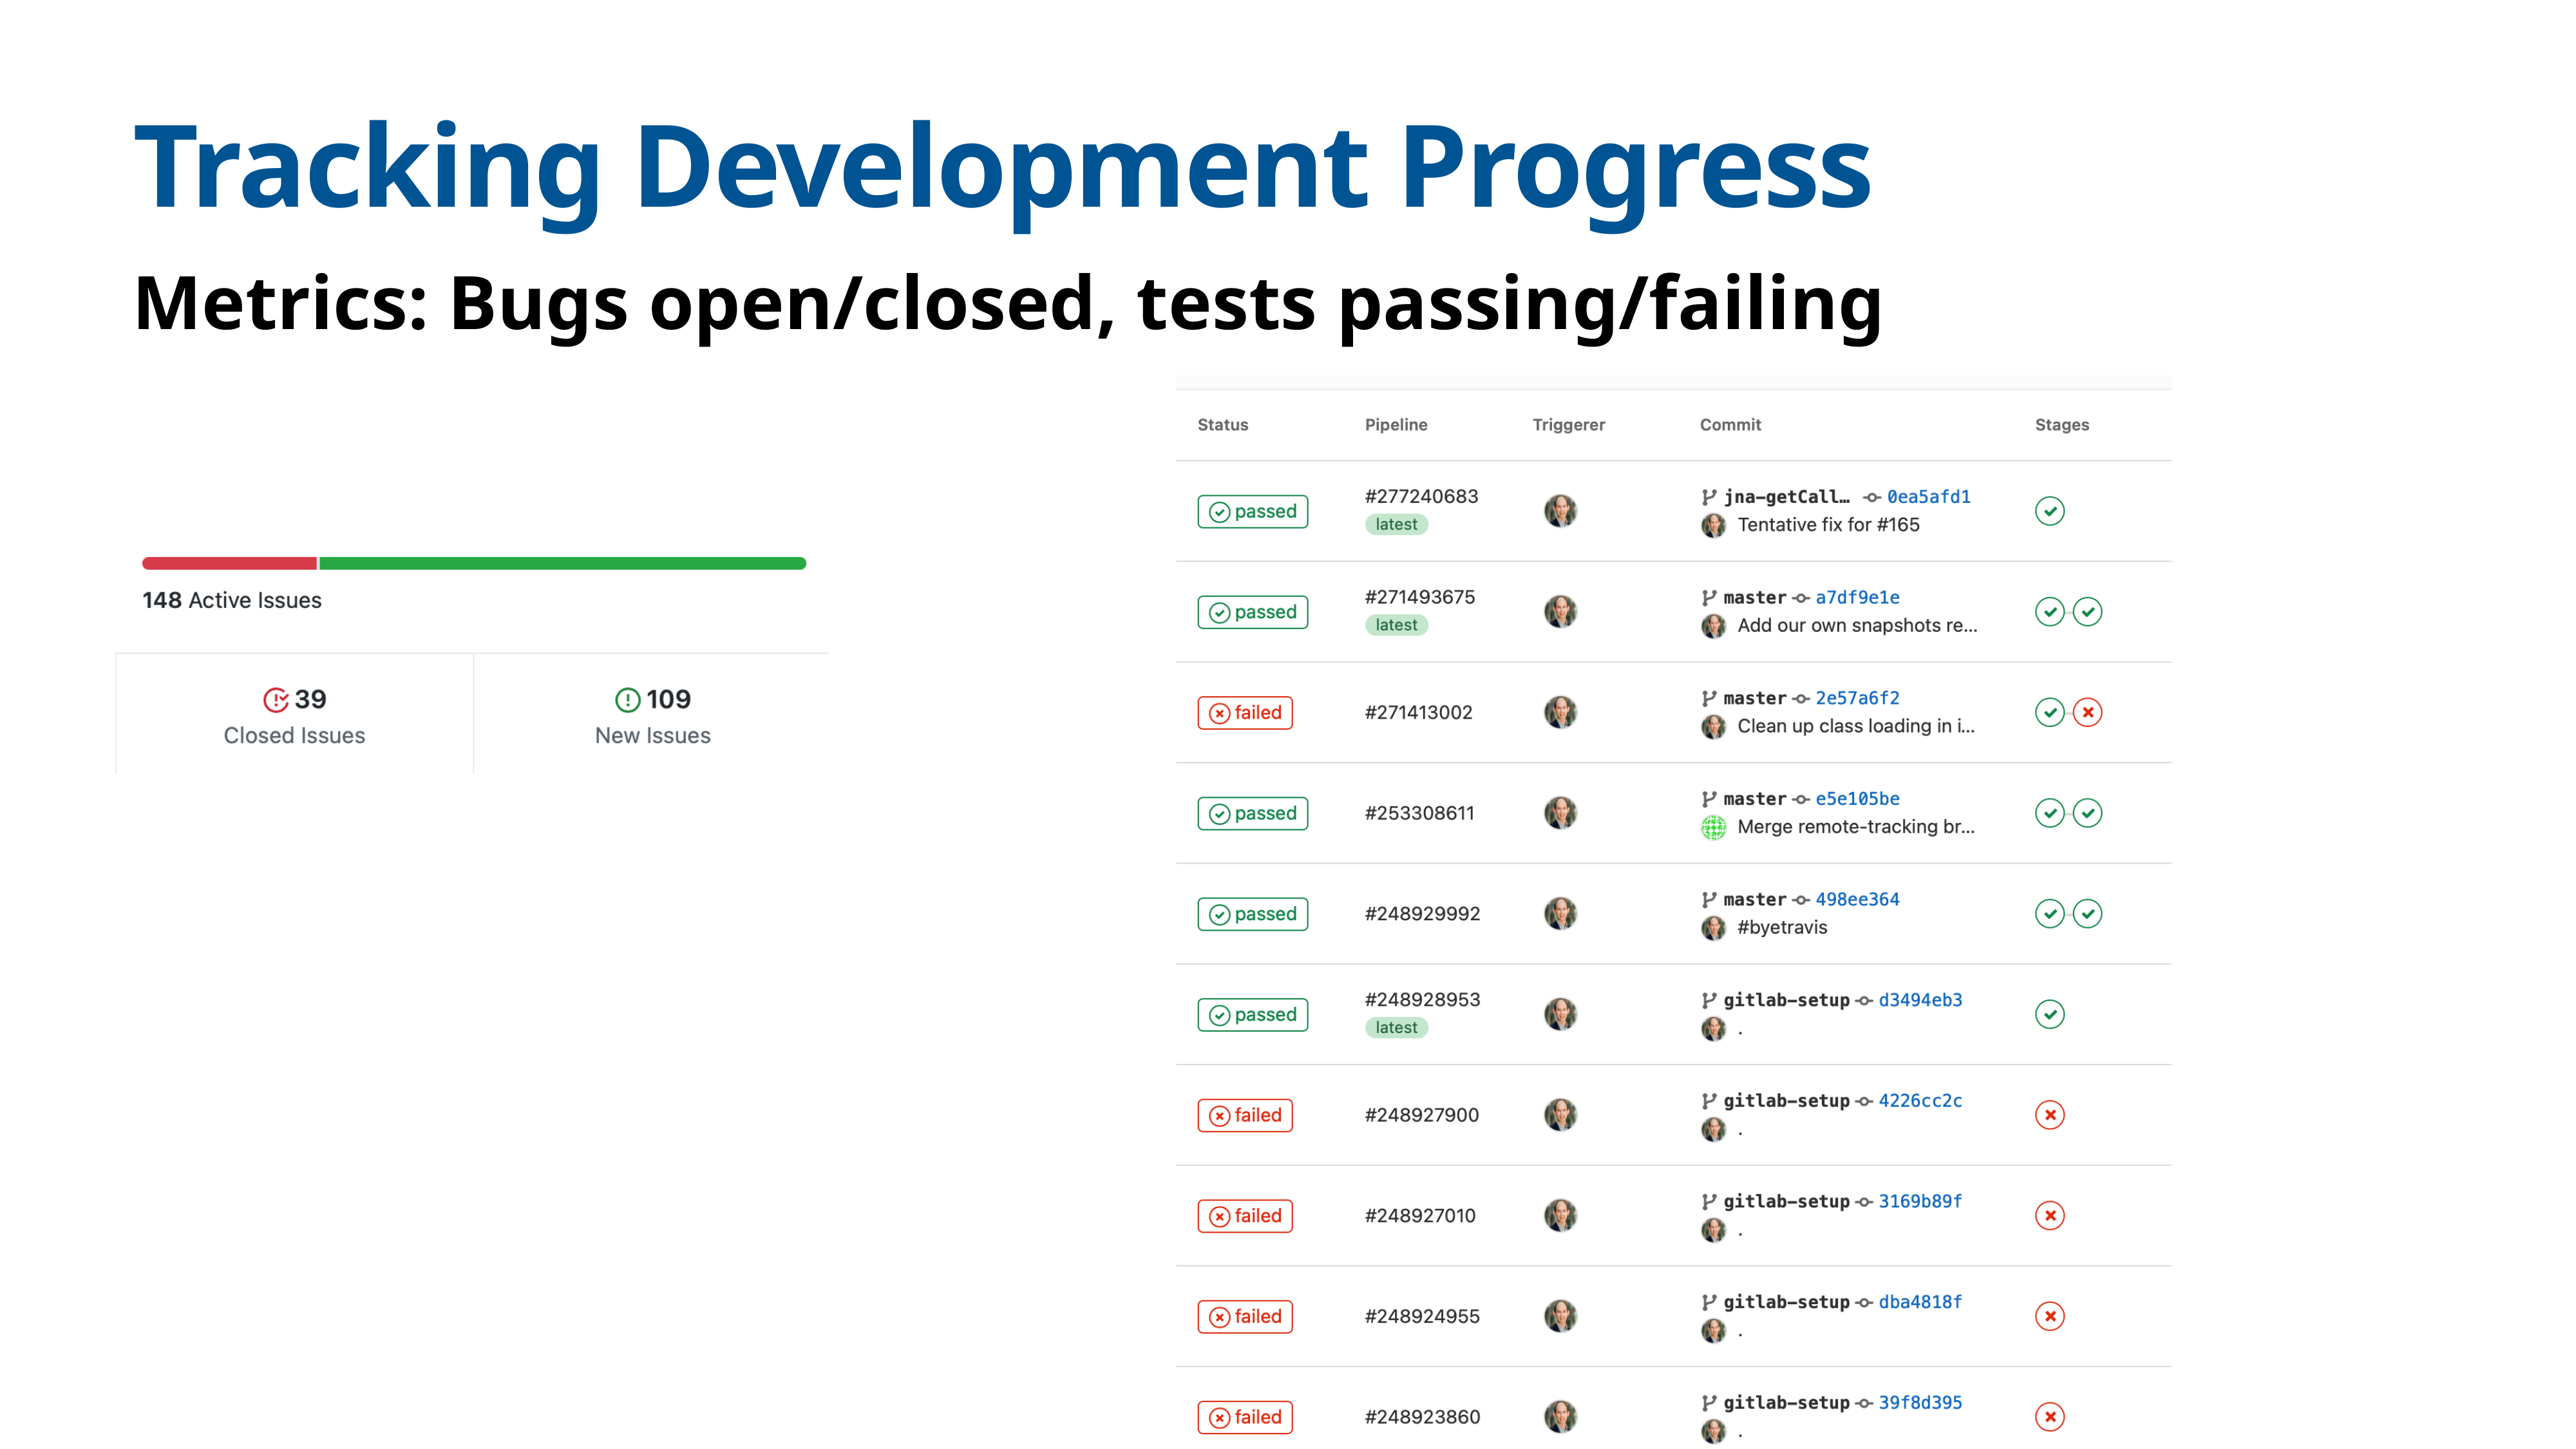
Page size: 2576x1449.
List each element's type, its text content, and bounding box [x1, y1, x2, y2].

picture [114, 533, 829, 773]
title Tracking Development Progress [127, 113, 2449, 250]
picture [1153, 375, 2172, 1449]
list Metrics: Bugs open/closed, tests passing/failing [127, 250, 2449, 350]
